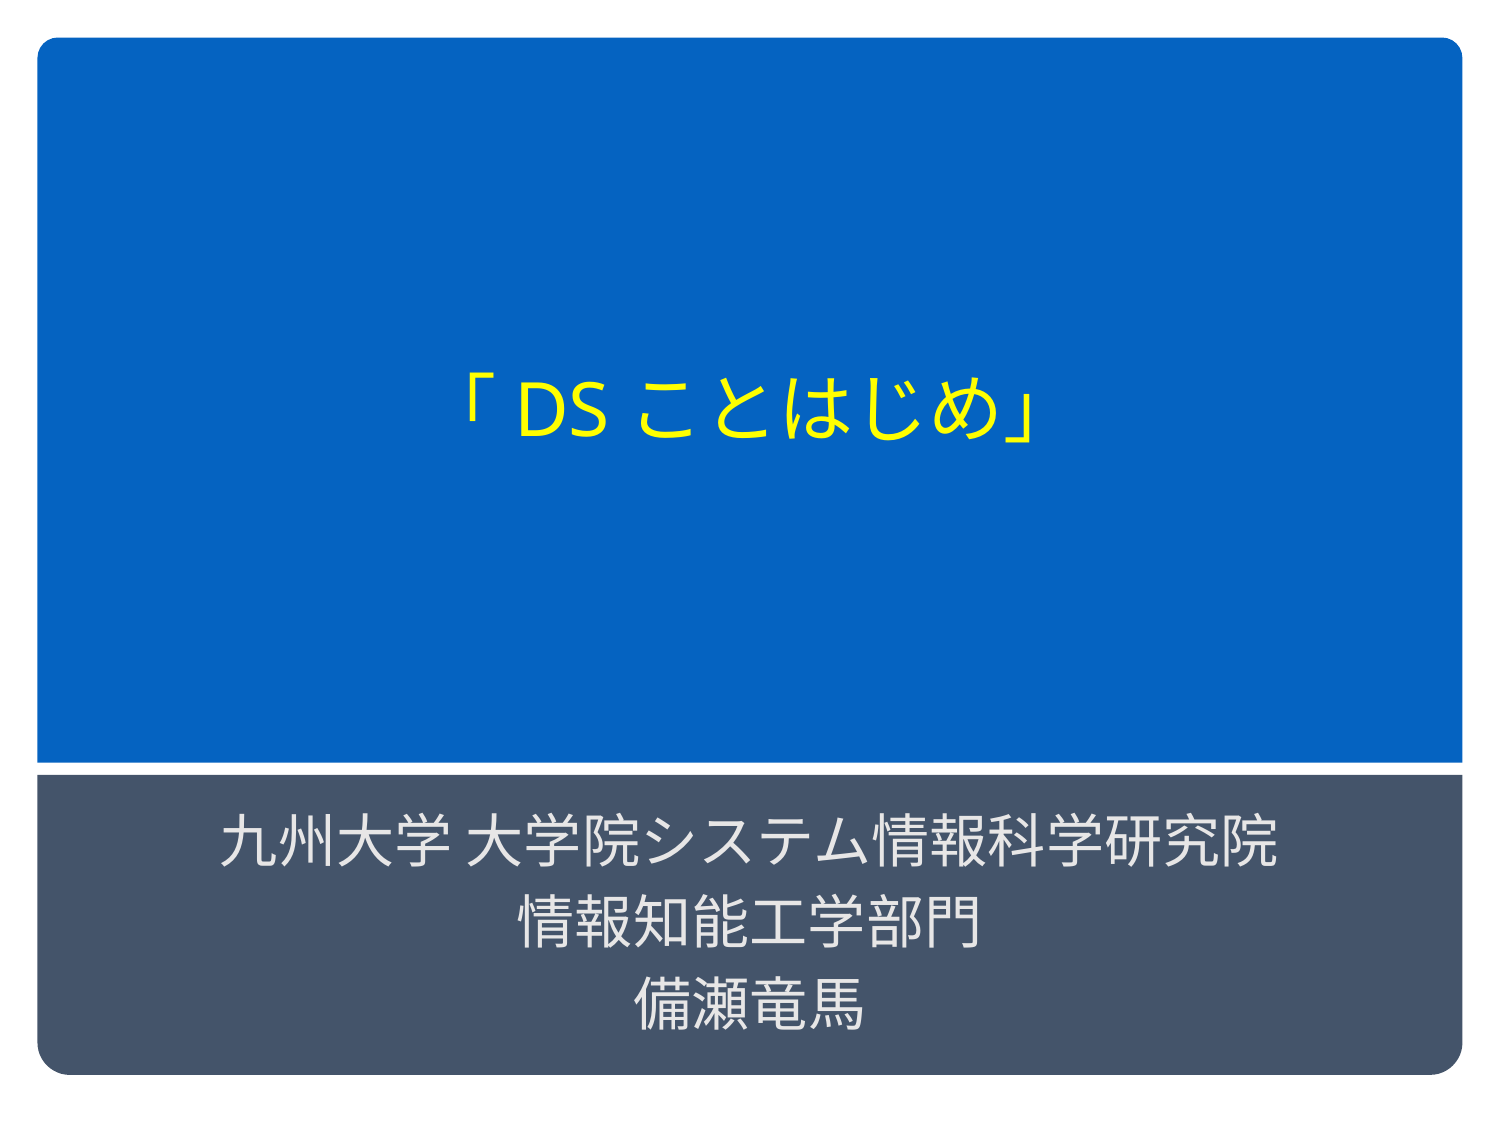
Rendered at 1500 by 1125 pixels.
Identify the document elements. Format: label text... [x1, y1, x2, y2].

title 「DSことはじめ」 [99, 87, 1401, 726]
subtitle 九州大学 大学院システム情報科学研究院 情報知能工学部門 備瀬竜馬 [146, 795, 1354, 1046]
